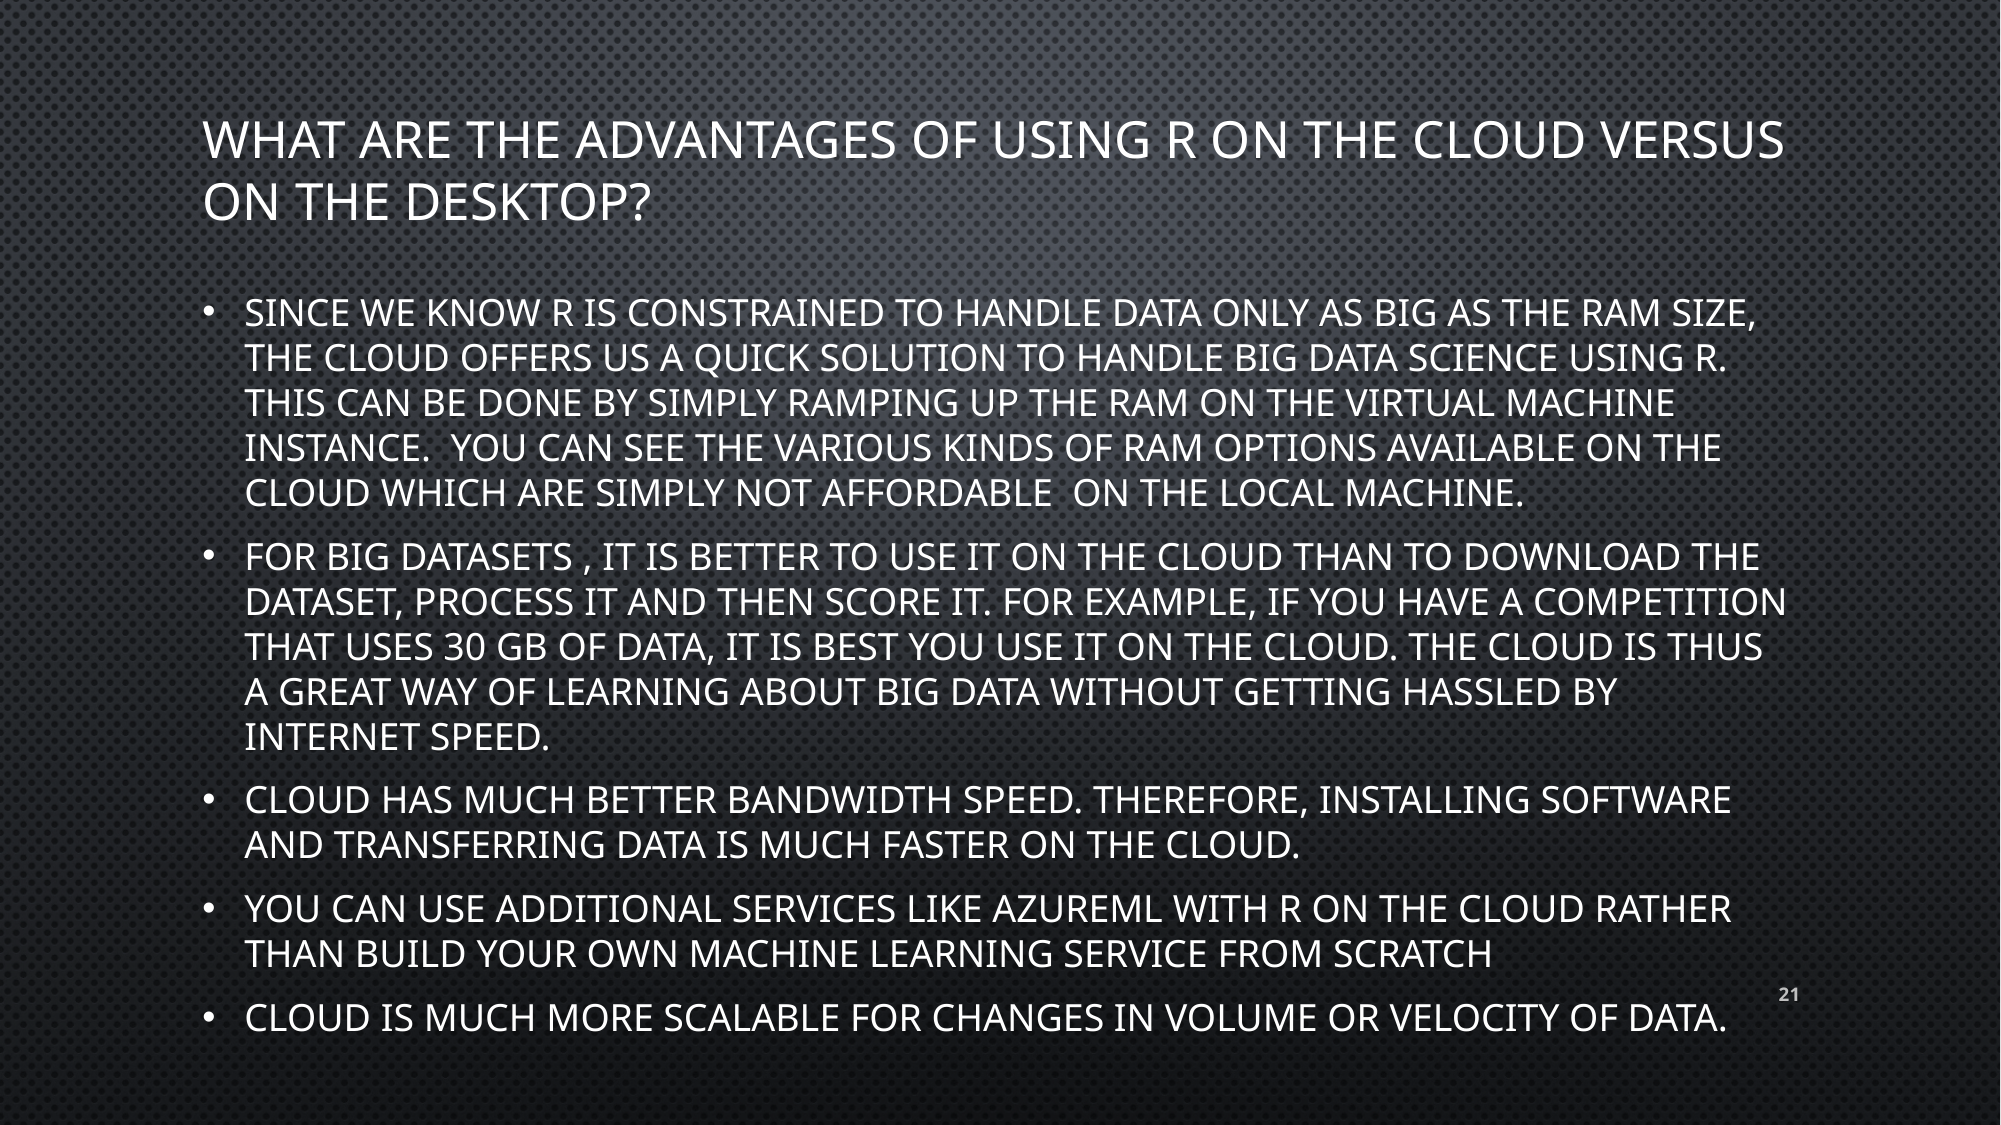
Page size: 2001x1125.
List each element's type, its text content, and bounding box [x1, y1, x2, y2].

list Since we know R is constrained to handle data only as big as the RAM size, the cloud offers us a quick solution to handle Big Data Science using R. This can be done by simply ramping up the RAM on the virtual machine instance. You can see the various kinds of RAM options available on the cloud which are simply not affordable on the local machine. For big Datasets , it is better to use it on the cloud than to download the dataset, process it and then score it. For example, if you have a competition that uses 30 GB of data, it is best you use it on the cloud. The cloud is thus a great way of learning about Big Data without getting hassled by internet speed. Cloud has much better bandwidth speed. Therefore, installing software and transferring data is much faster on the cloud. You can use additional services like AzureML with R on the cloud rather than build your own machine learning service from scratch Cloud is much more scalable for changes in volume or velocity of data. [187, 280, 1813, 1090]
slide_number 21 [1724, 965, 1816, 1025]
title What are the advantages of using R on the cloud versus on the desktop? [187, 99, 1813, 280]
